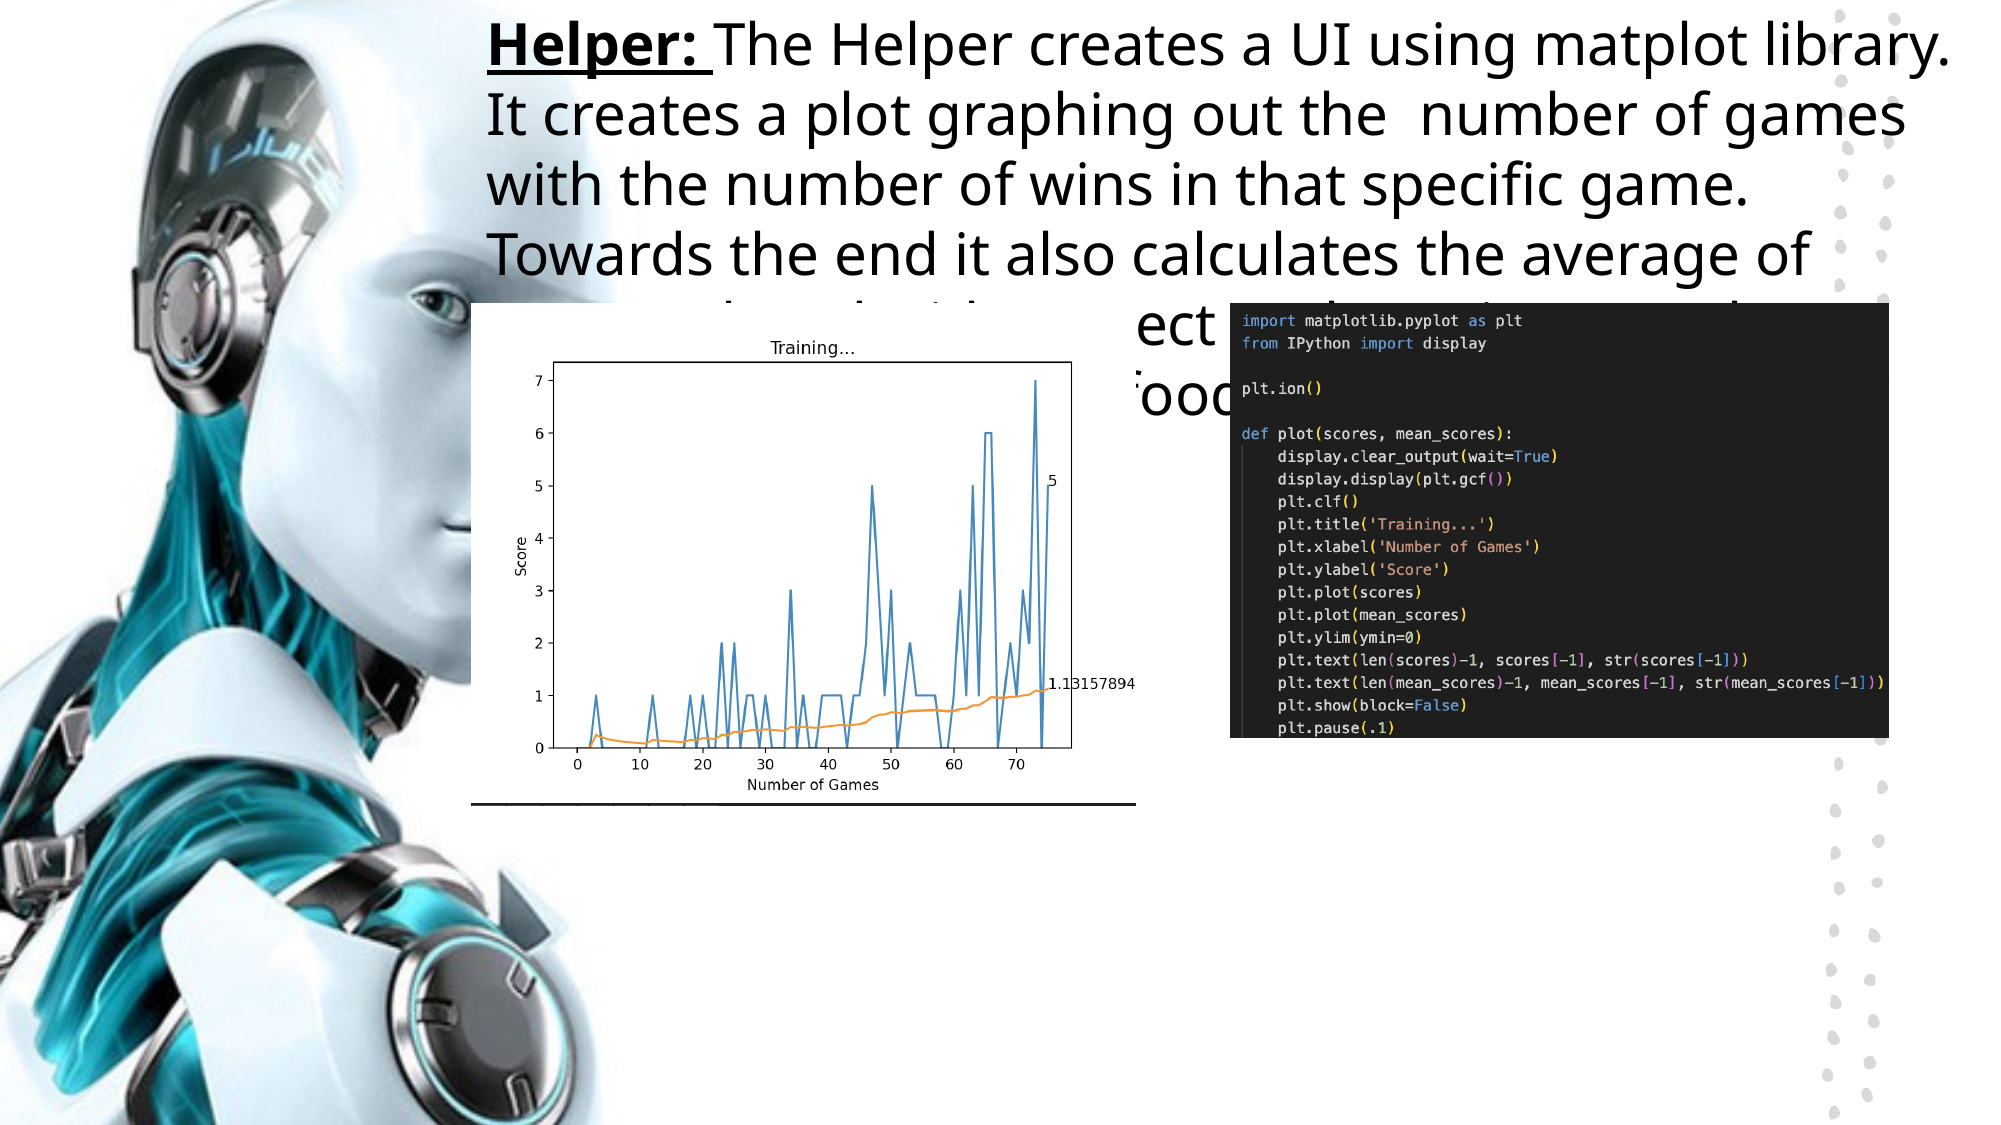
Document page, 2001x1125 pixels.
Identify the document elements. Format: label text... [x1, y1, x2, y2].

picture [0, 0, 1889, 1125]
subtitle Helper: The Helper creates a UI using matplot library. It creates a plot graphing out the number of games with the number of wins in that specific game. Towards the end it also calculates the average of games played with respect to the points won by successfully eating the food per game. [1576, 0, 1980, 1010]
